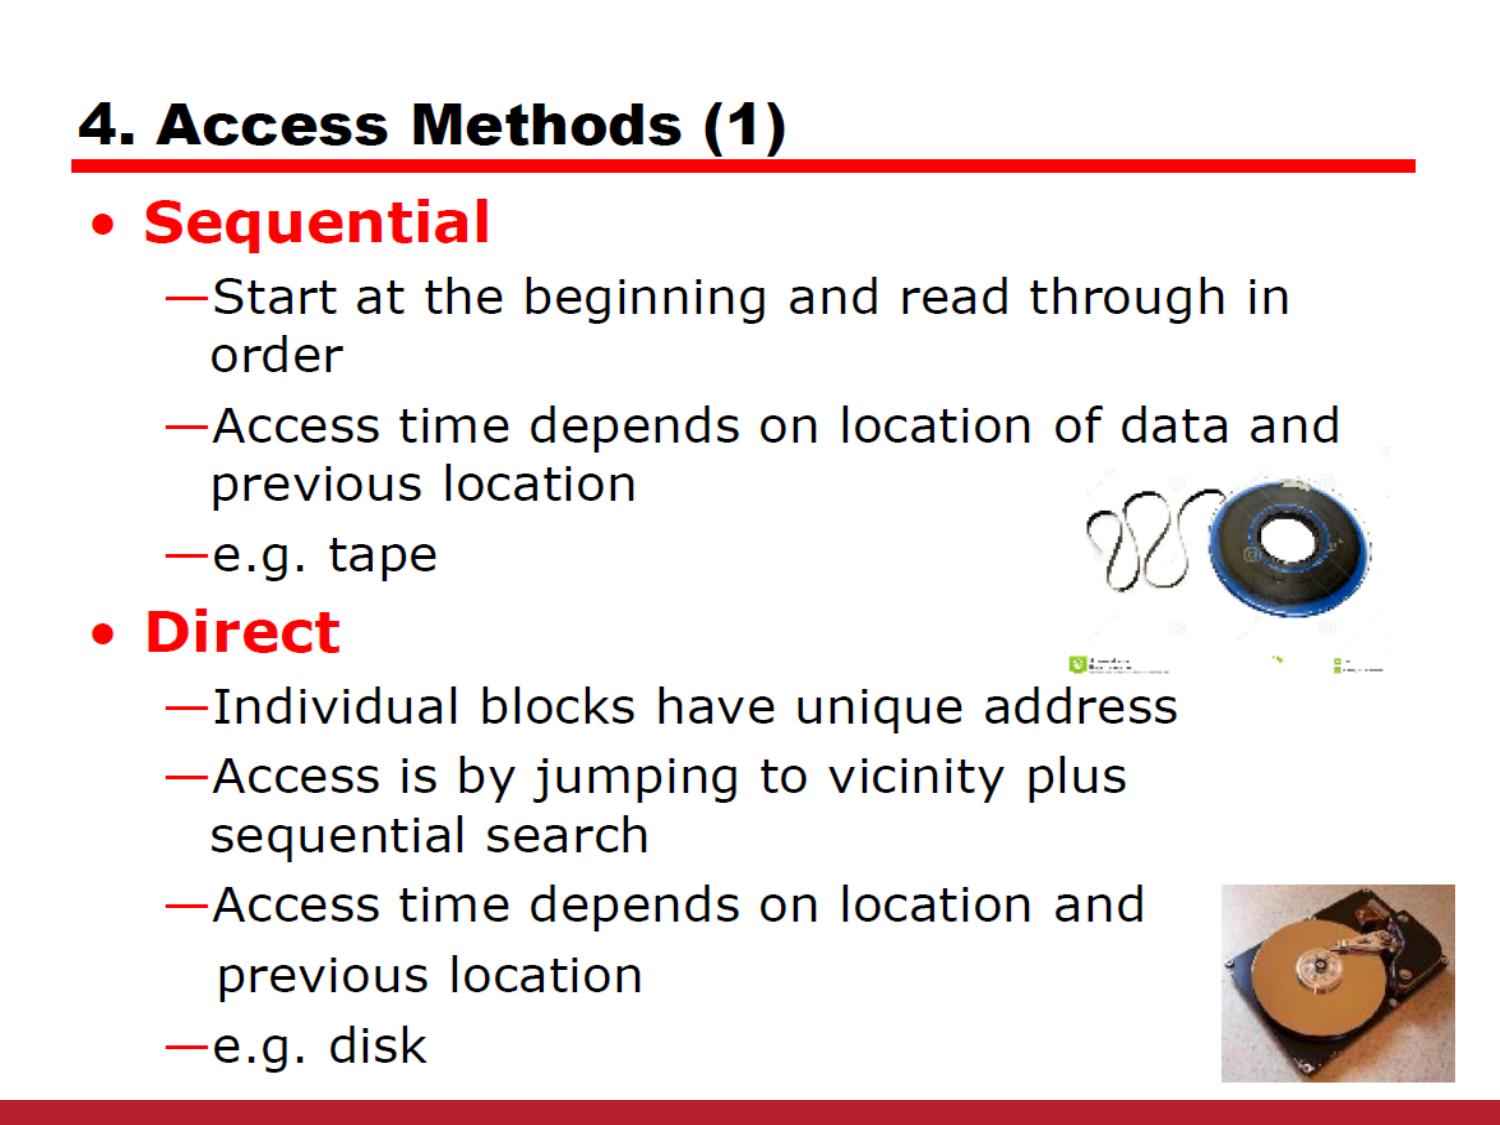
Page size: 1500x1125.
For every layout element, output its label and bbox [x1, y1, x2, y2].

list [0, 12, 1500, 1100]
picture [0, 1100, 1500, 1125]
